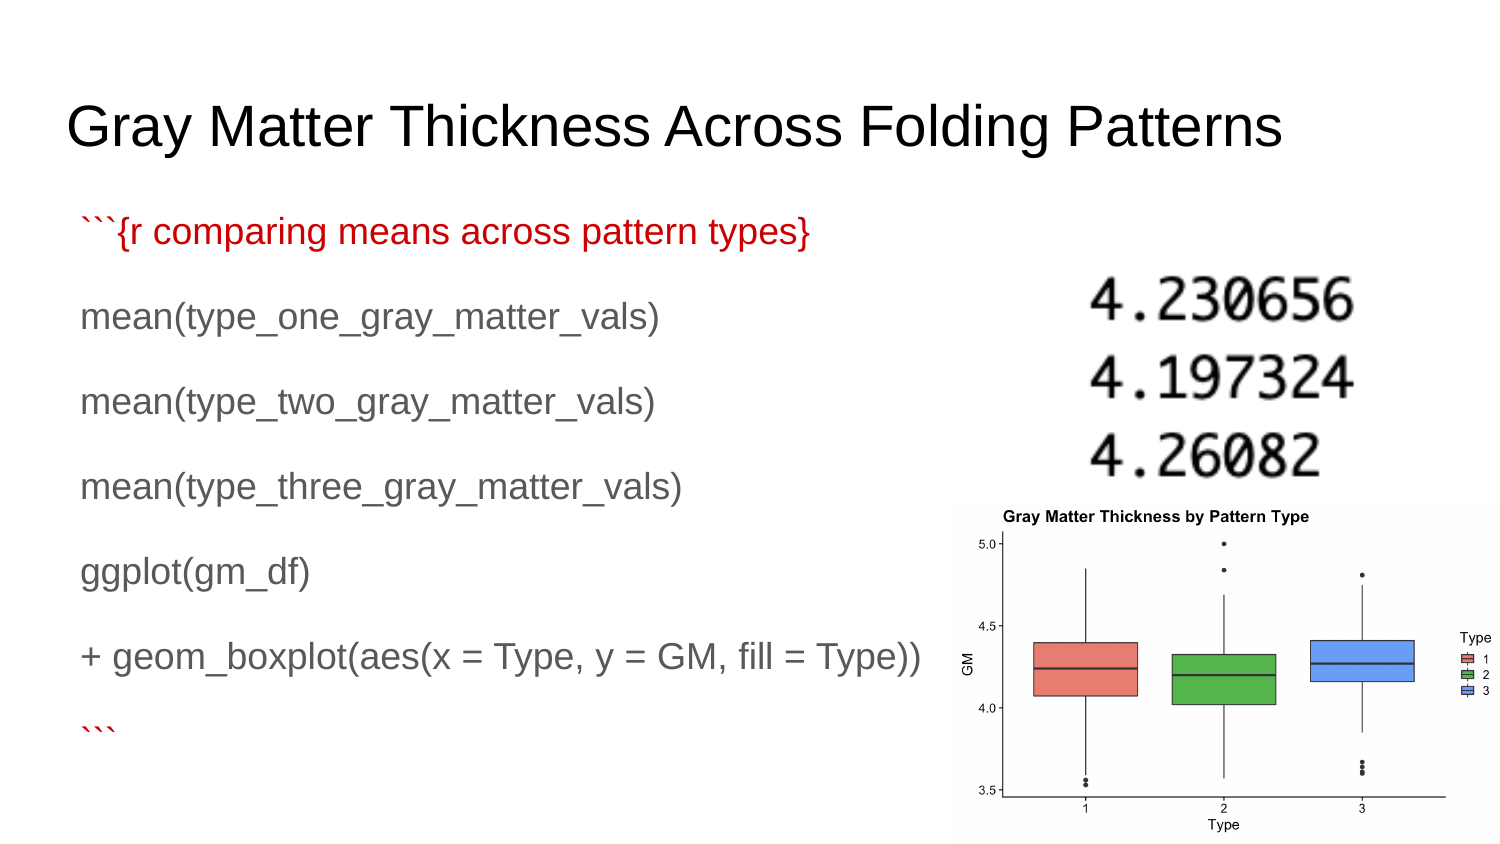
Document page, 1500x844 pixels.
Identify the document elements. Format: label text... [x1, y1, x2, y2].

list ```{r comparing means across pattern types} mean(type_one_gray_matter_vals) mean(type_two_gray_matter_vals) mean(type_three_gray_matter_vals) ggplot(gm_df) + geom_boxplot(aes(x = Type, y = GM, fill = Type)) ``` [65, 185, 1449, 803]
picture [950, 246, 1500, 844]
title Gray Matter Thickness Across Folding Patterns [51, 72, 1449, 167]
